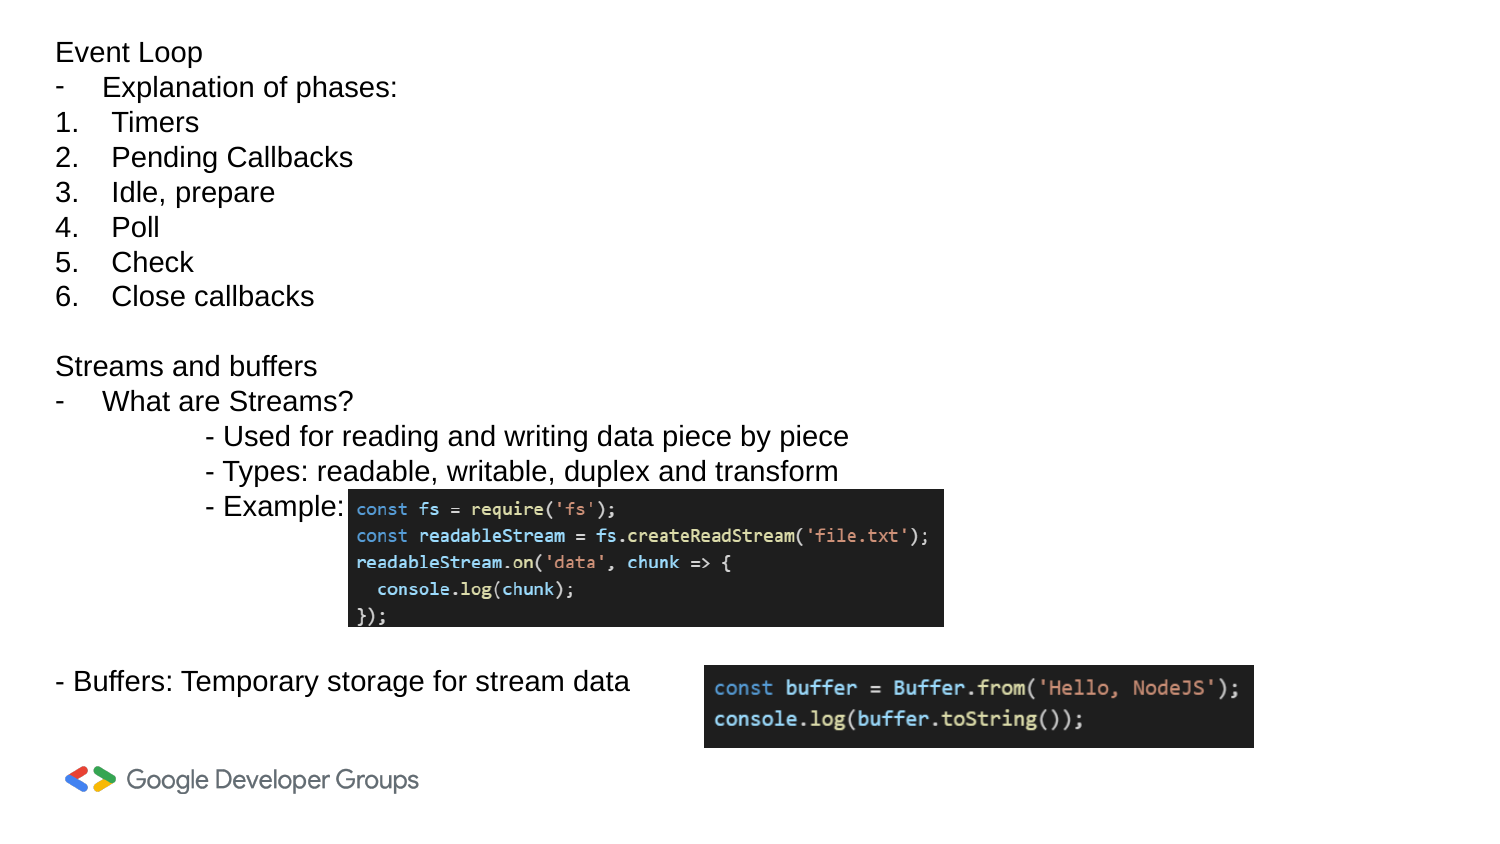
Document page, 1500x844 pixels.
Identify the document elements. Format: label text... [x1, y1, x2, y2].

picture [703, 665, 1254, 748]
text_box Event Loop Explanation of phases: Timers Pending Callbacks Idle, prepare Poll Check Close callbacks Streams and buffers What are Streams? - Used for reading and writing data piece by piece - Types: readable, writable, duplex and transform - Example: - Buffers: Temporary storage for stream data [40, 25, 882, 740]
picture [348, 488, 945, 627]
picture [64, 766, 419, 794]
